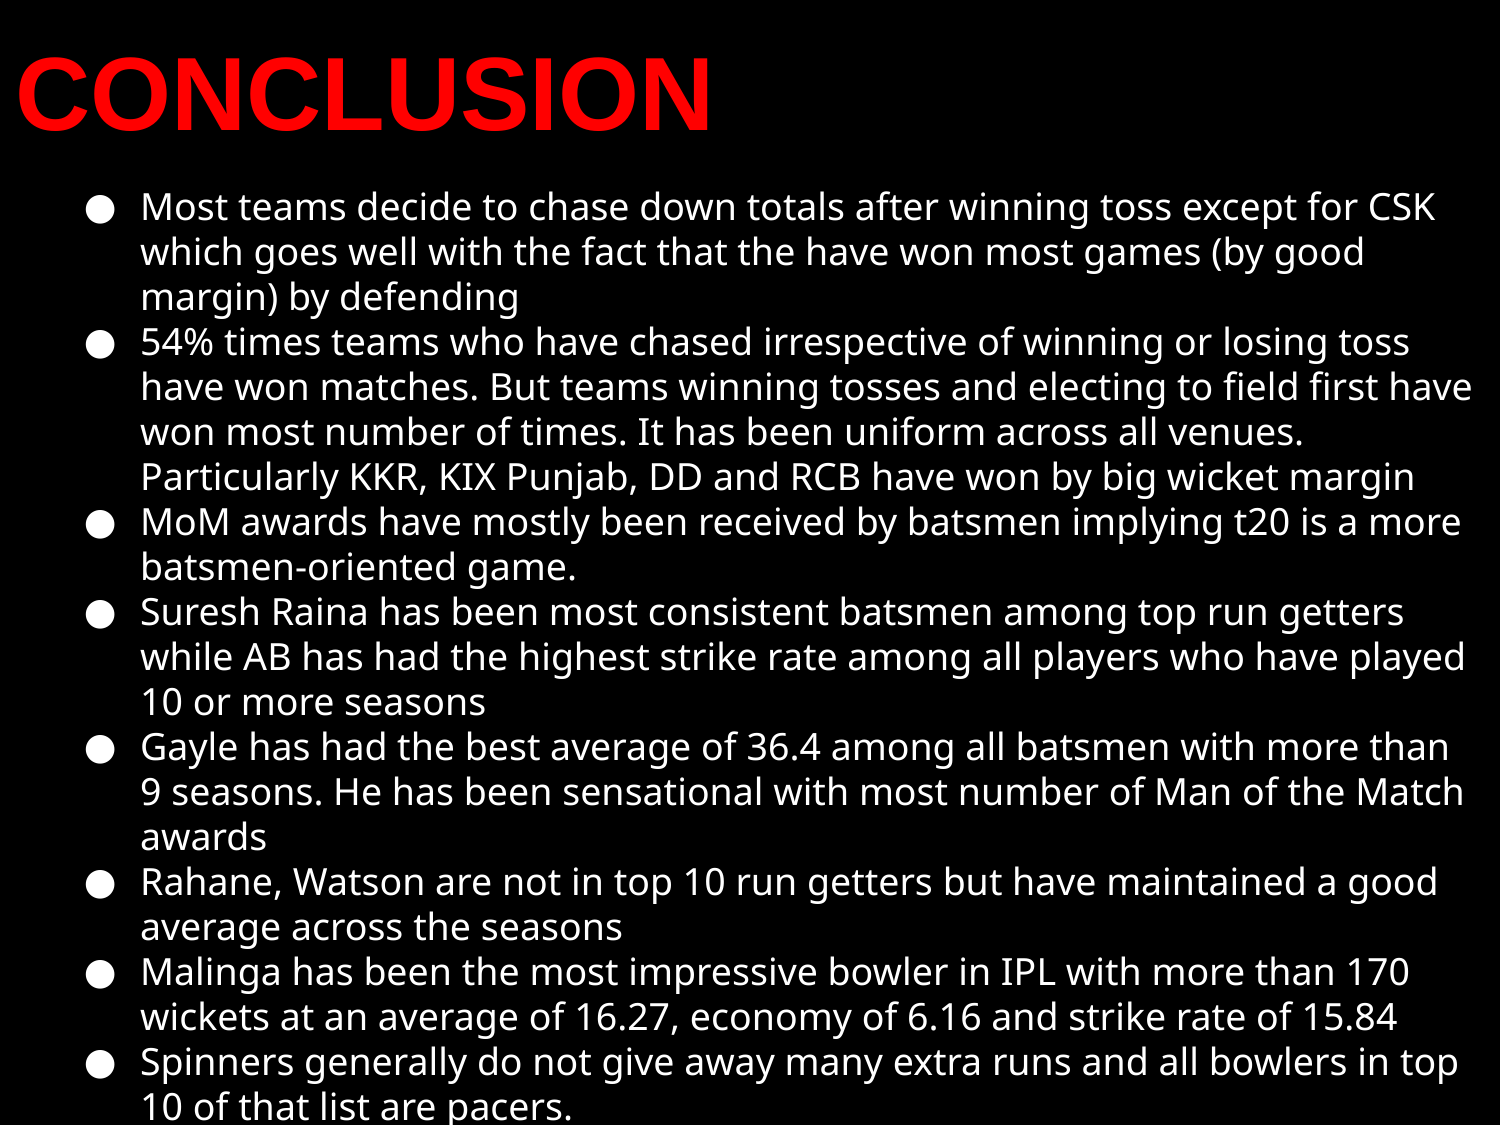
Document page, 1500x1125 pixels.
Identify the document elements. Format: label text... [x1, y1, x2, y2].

text_box CONCLUSION [0, 11, 880, 167]
text_box Most teams decide to chase down totals after winning toss except for CSK which goes well with the fact that the have won most games (by good margin) by defending 54% times teams who have chased irrespective of winning or losing toss have won matches. But teams winning tosses and electing to field first have won most number of times. It has been uniform across all venues. Particularly KKR, KIX Punjab, DD and RCB have won by big wicket margin MoM awards have mostly been received by batsmen implying t20 is a more batsmen-oriented game. Suresh Raina has been most consistent batsmen among top run getters while AB has had the highest strike rate among all players who have played 10 or more seasons Gayle has had the best average of 36.4 among all batsmen with more than 9 seasons. He has been sensational with most number of Man of the Match awards Rahane, Watson are not in top 10 run getters but have maintained a good average across the seasons Malinga has been the most impressive bowler in IPL with more than 170 wickets at an average of 16.27, economy of 6.16 and strike rate of 15.84 Spinners generally do not give away many extra runs and all bowlers in top 10 of that list are pacers. [50, 167, 1490, 1125]
